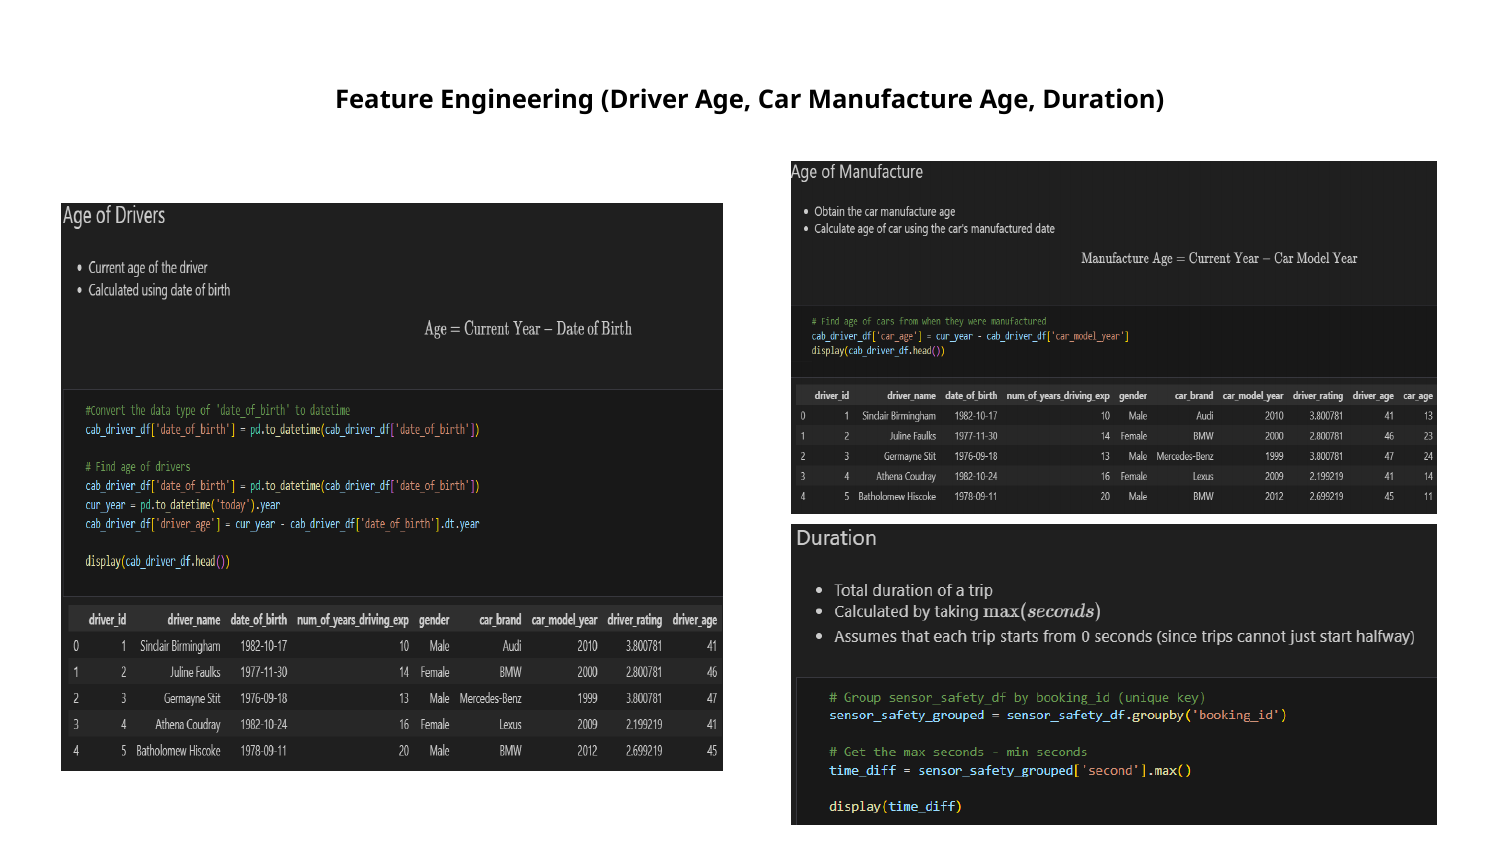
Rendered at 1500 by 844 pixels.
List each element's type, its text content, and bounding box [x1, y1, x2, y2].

picture [791, 160, 1438, 514]
title Feature Engineering (Driver Age, Car Manufacture Age, Duration) [75, 67, 1425, 129]
picture [791, 523, 1438, 825]
picture [60, 203, 723, 771]
